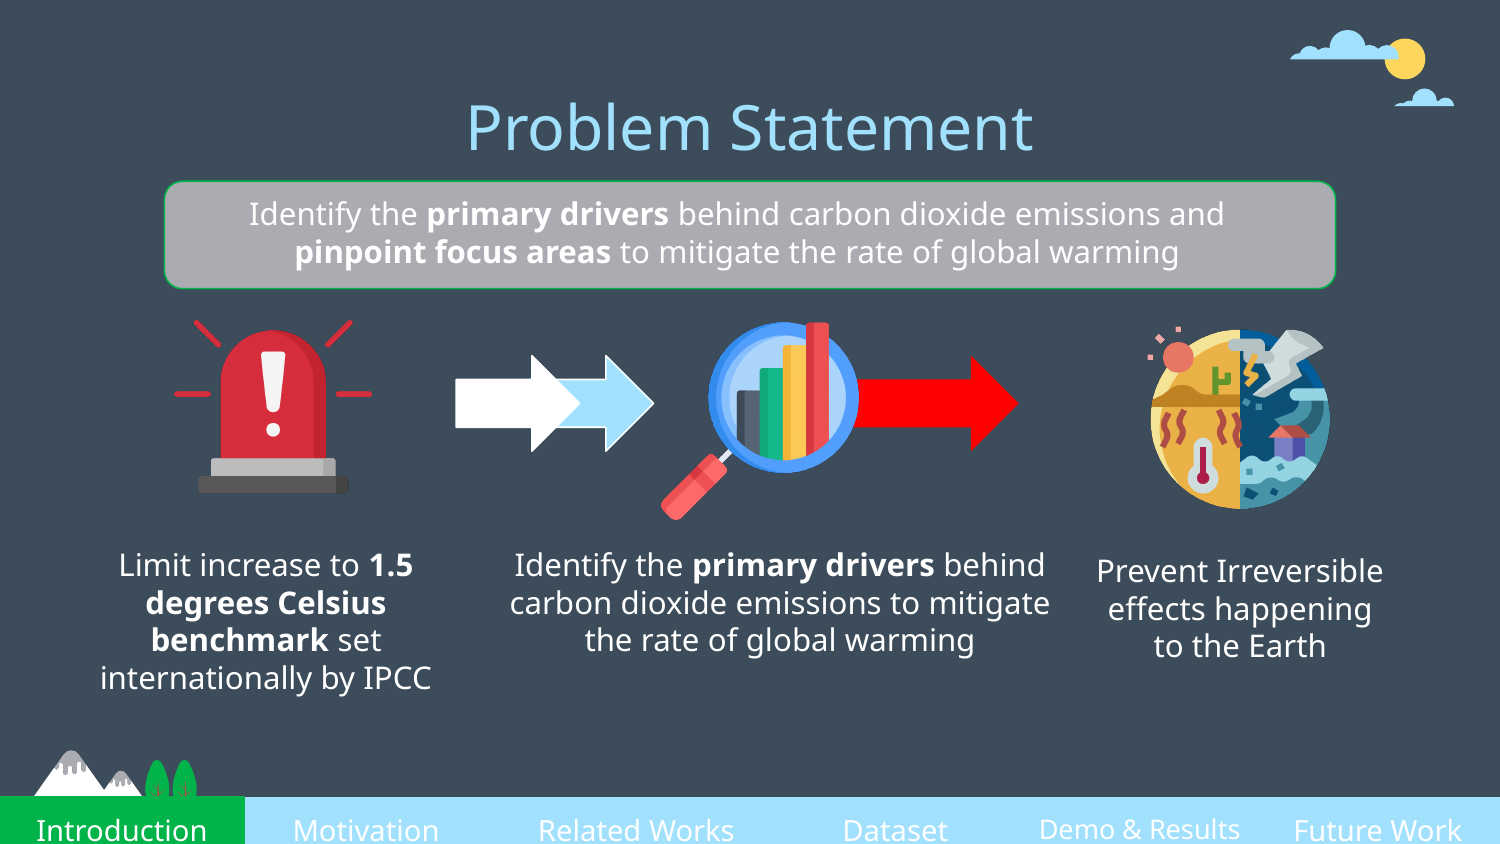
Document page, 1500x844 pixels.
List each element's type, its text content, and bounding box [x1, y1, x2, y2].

text_box Dataset [784, 797, 1007, 844]
text_box [245, 797, 255, 844]
text_box [1248, 181, 1336, 289]
picture [661, 322, 859, 521]
text_box Motivation [255, 797, 478, 844]
text_box [456, 355, 580, 452]
text_box Future Work [1262, 797, 1500, 844]
picture [1141, 320, 1339, 518]
picture [174, 307, 372, 506]
title Problem Statement [118, 72, 1382, 167]
text_box Limit increase to 1.5 degrees Celsius benchmark set internationally by IPCC [40, 530, 492, 711]
text_box [164, 181, 227, 289]
text_box [557, 355, 654, 452]
text_box Introduction [0, 797, 245, 844]
text_box Related Works [488, 797, 784, 844]
text_box Prevent Irreversible effects happening to the Earth [1078, 536, 1403, 680]
text_box Identify the primary drivers behind carbon dioxide emissions and pinpoint focus areas to mitigate the rate of global warming [227, 179, 1248, 322]
subtitle Identify the primary drivers behind carbon dioxide emissions to mitigate the rate of global warming [491, 530, 1070, 748]
text_box Demo & Results [1017, 797, 1262, 844]
text_box [864, 355, 1019, 452]
text_box [1007, 797, 1017, 844]
text_box [478, 797, 488, 844]
